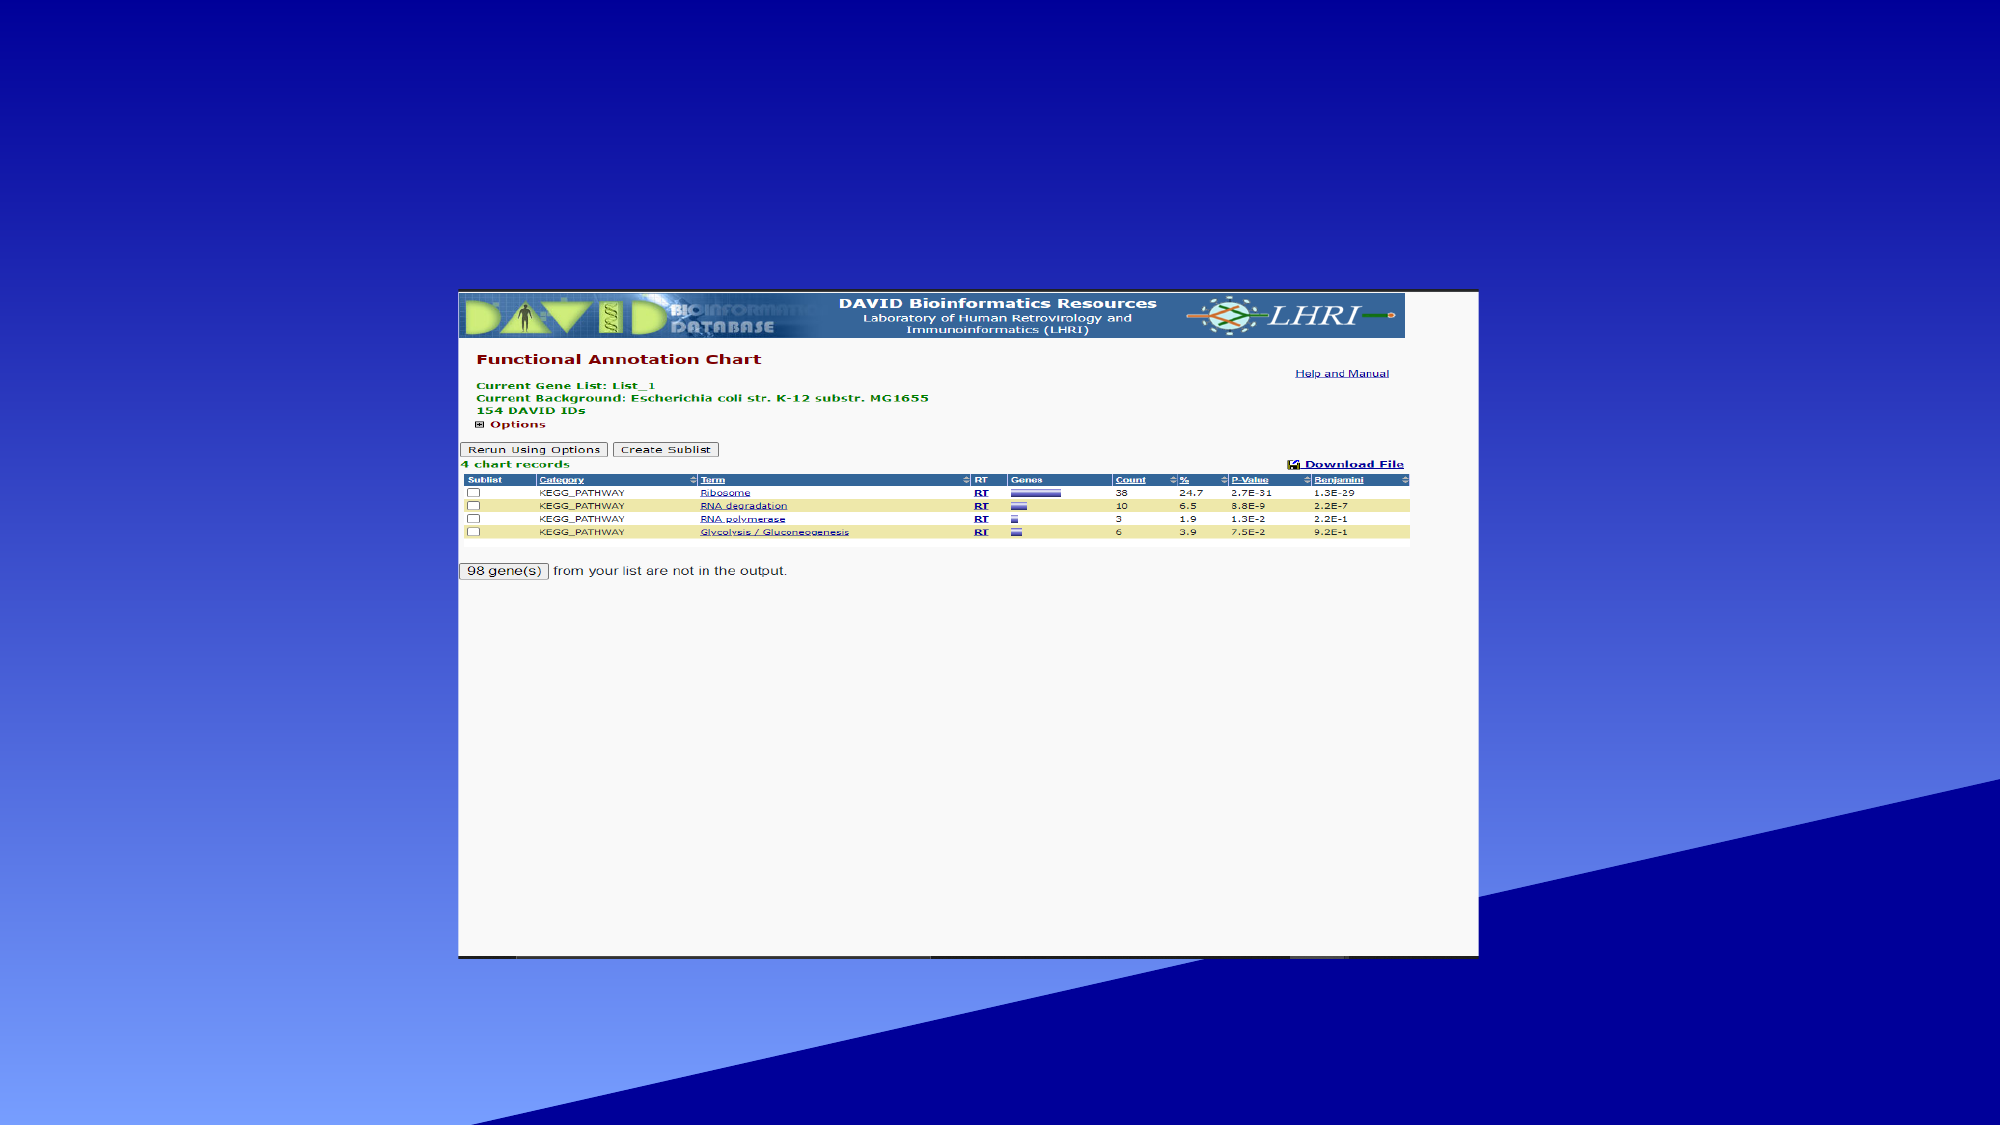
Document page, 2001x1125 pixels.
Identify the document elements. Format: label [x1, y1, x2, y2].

list [458, 289, 1479, 959]
